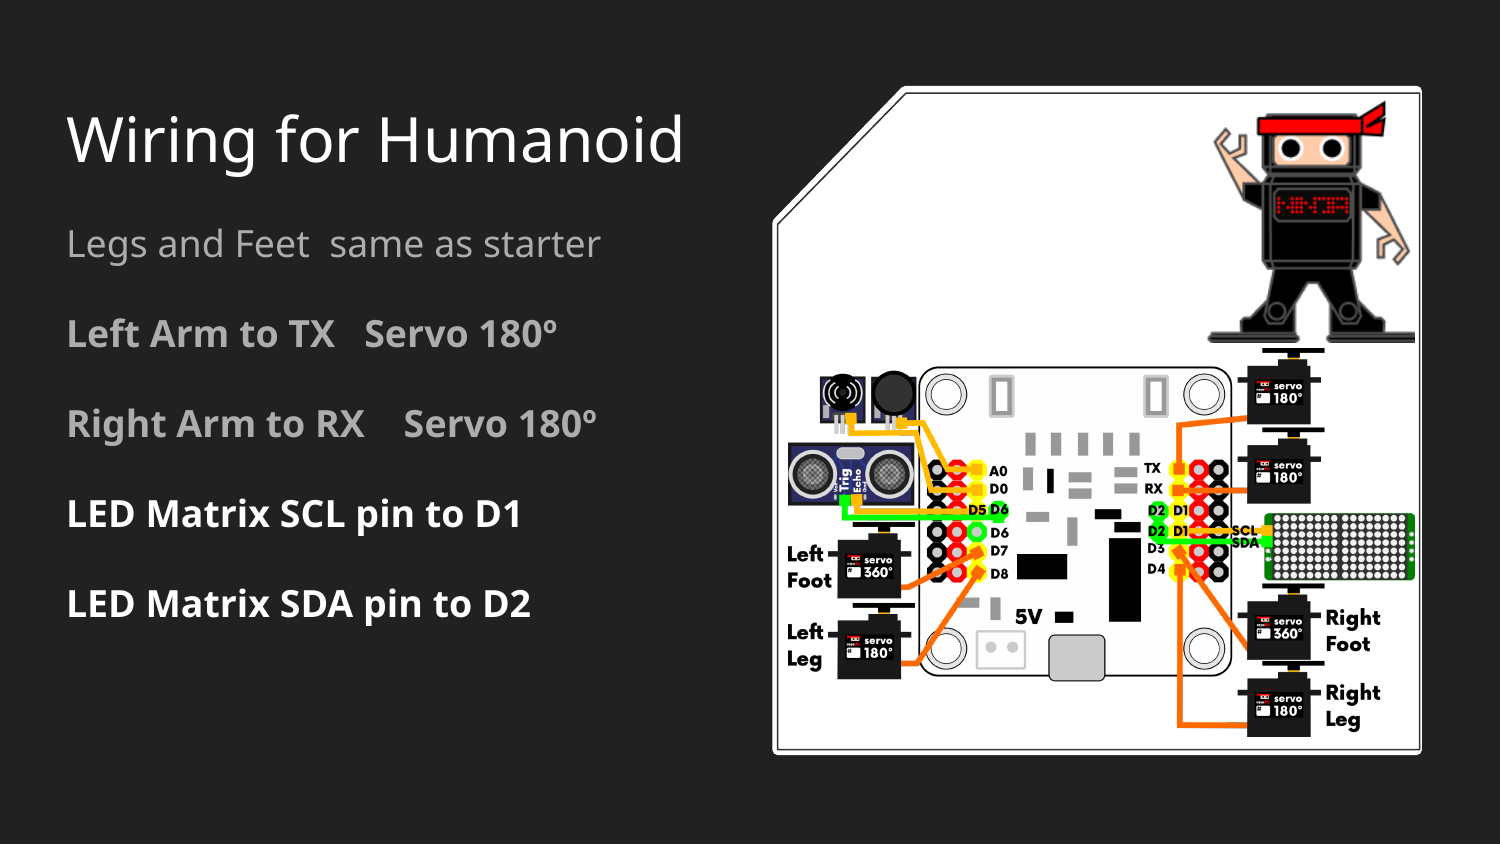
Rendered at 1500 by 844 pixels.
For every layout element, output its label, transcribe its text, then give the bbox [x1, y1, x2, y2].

text_box [777, 93, 1420, 750]
title Wiring for Humanoid [51, 66, 778, 191]
picture [788, 348, 1415, 738]
picture [1203, 98, 1415, 343]
list Legs and Feet same as starter Left Arm to TX Servo 180º Right Arm to RX Servo 180º LED Matrix SCL pin to D1 LED Matrix SDA pin to D2 [51, 204, 765, 765]
